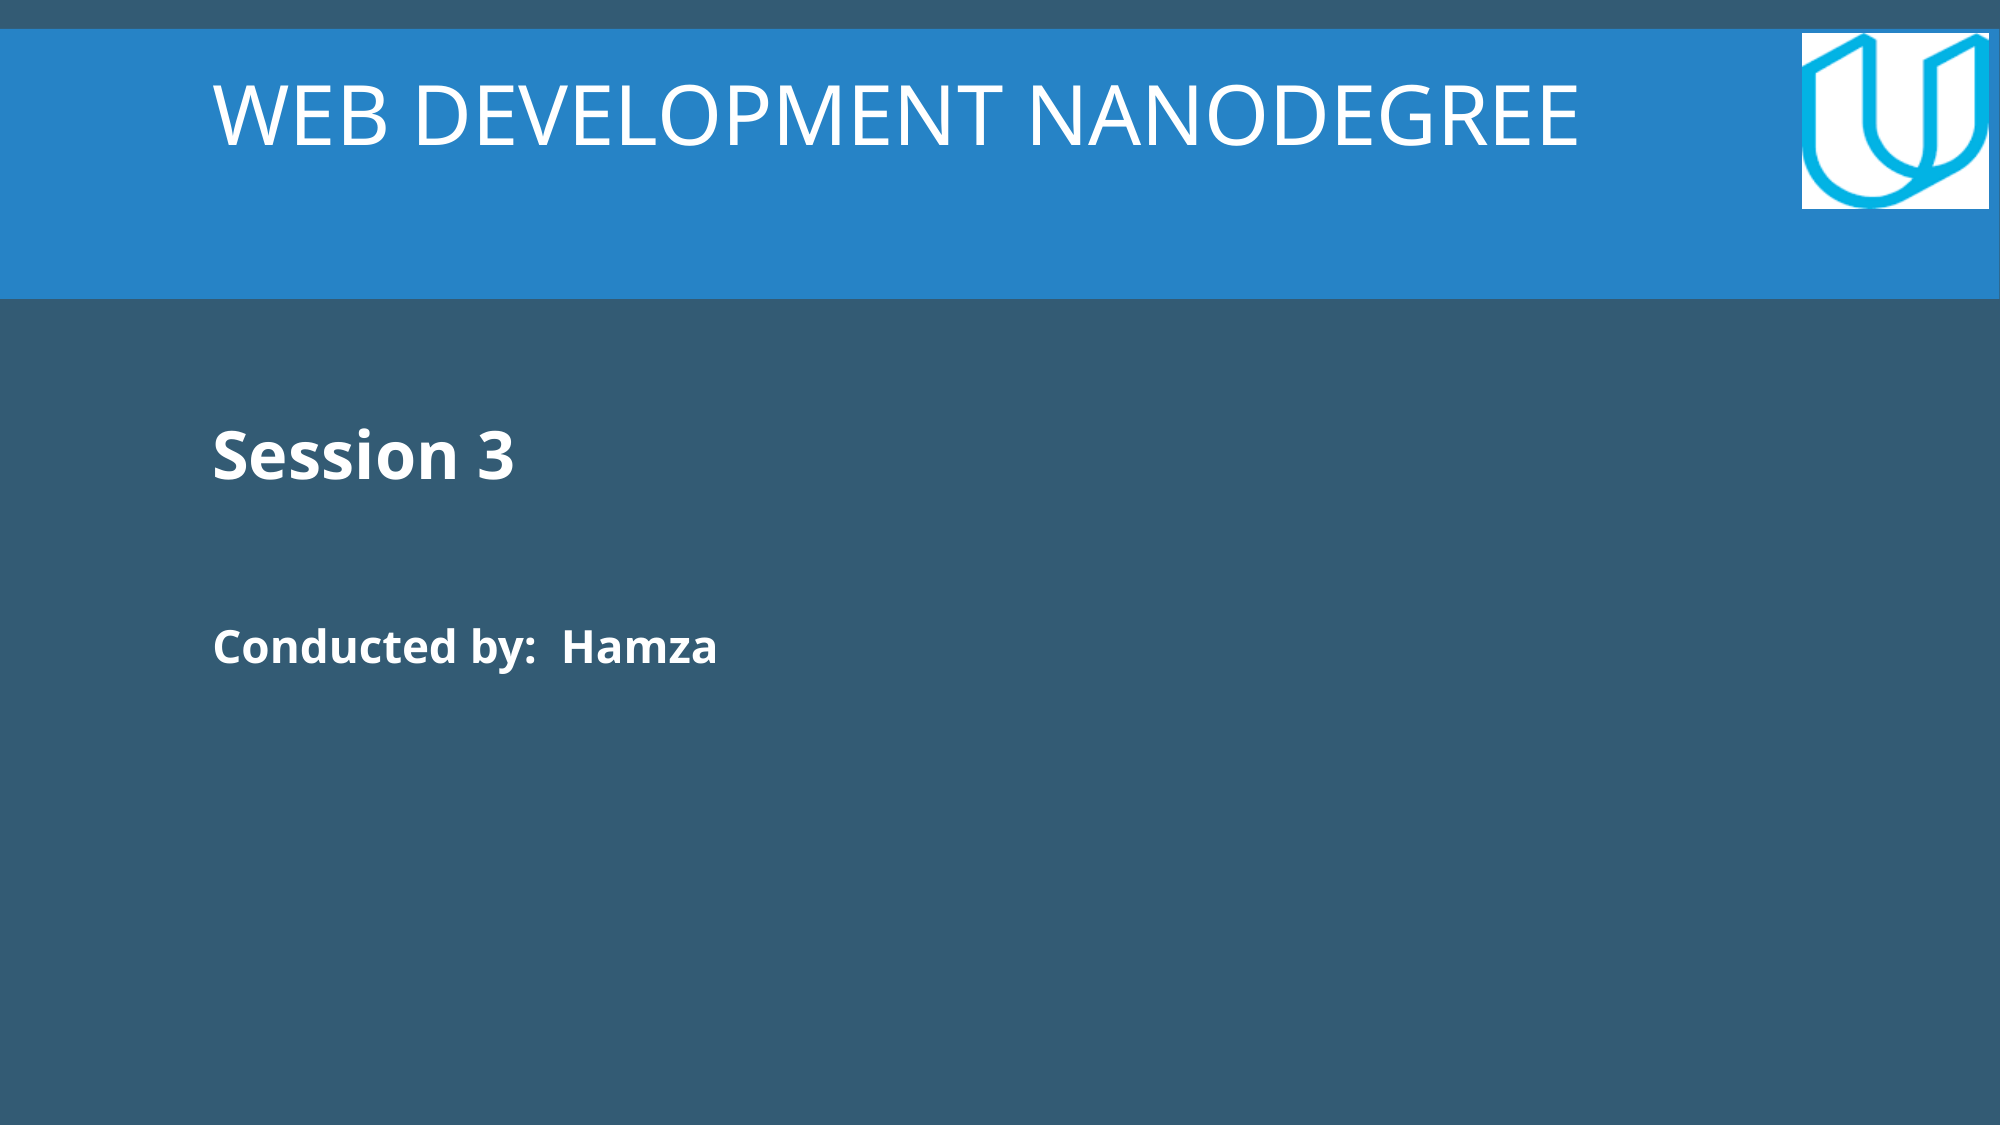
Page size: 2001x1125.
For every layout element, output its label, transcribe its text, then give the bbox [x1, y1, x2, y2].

picture [1803, 159, 1866, 209]
list Session 3 Conducted by: Hamza [197, 329, 1803, 1020]
picture [1802, 33, 1989, 167]
picture [1876, 124, 1989, 209]
title Web Development Nanodegree [197, 46, 1803, 295]
picture [1816, 47, 1912, 197]
picture [1933, 47, 1974, 167]
